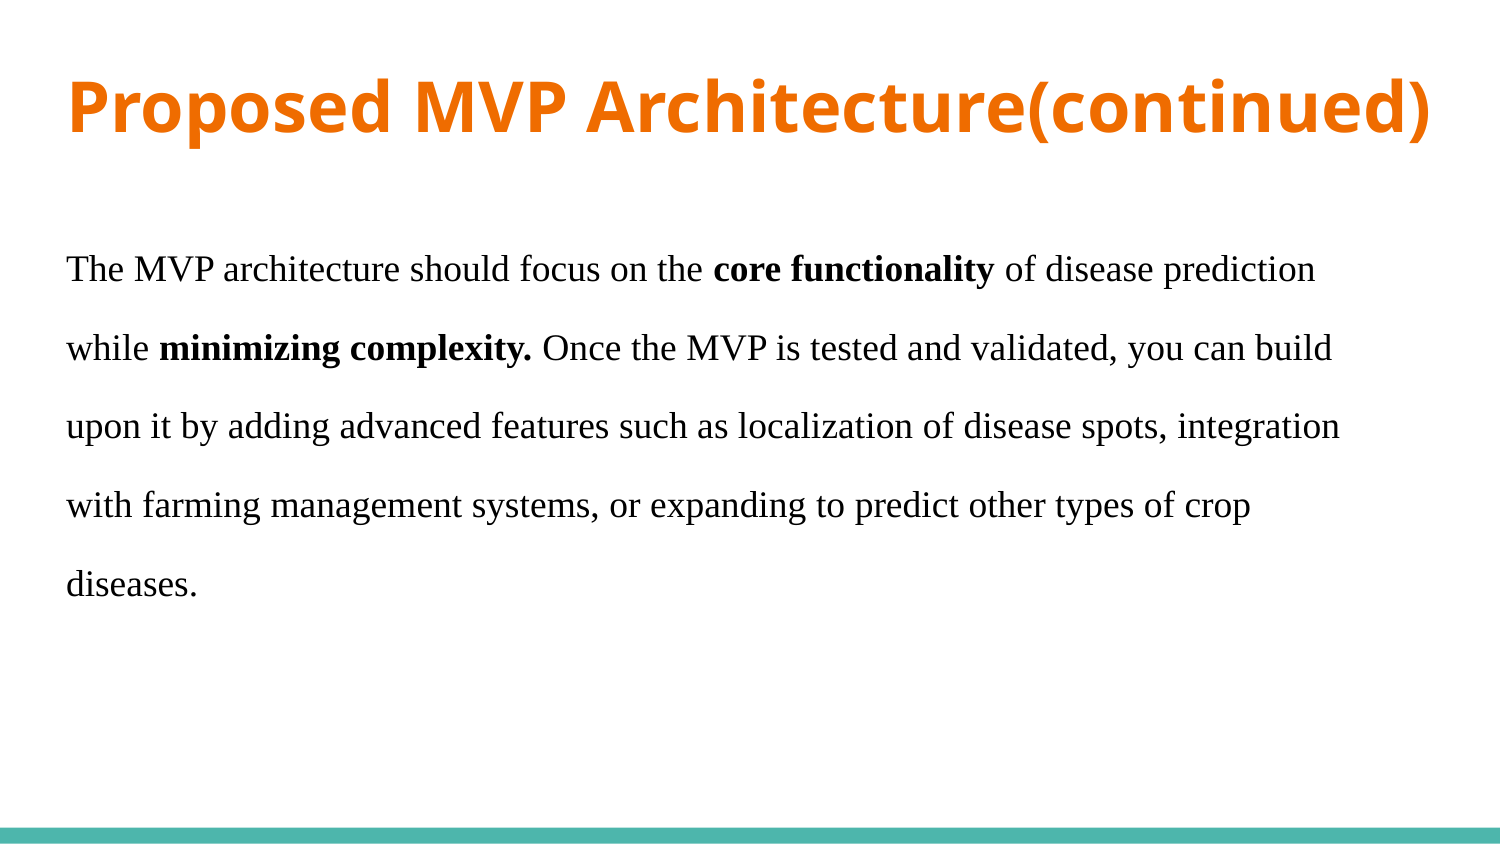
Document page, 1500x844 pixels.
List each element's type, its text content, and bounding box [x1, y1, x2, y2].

title Proposed MVP Architecture(continued) [51, 47, 1449, 164]
text_box The MVP architecture should focus on the core functionality of disease prediction while minimizing complexity. Once the MVP is tested and validated, you can build upon it by adding advanced features such as localization of disease spots, integration with farming management systems, or expanding to predict other types of crop diseases. [51, 195, 1359, 702]
